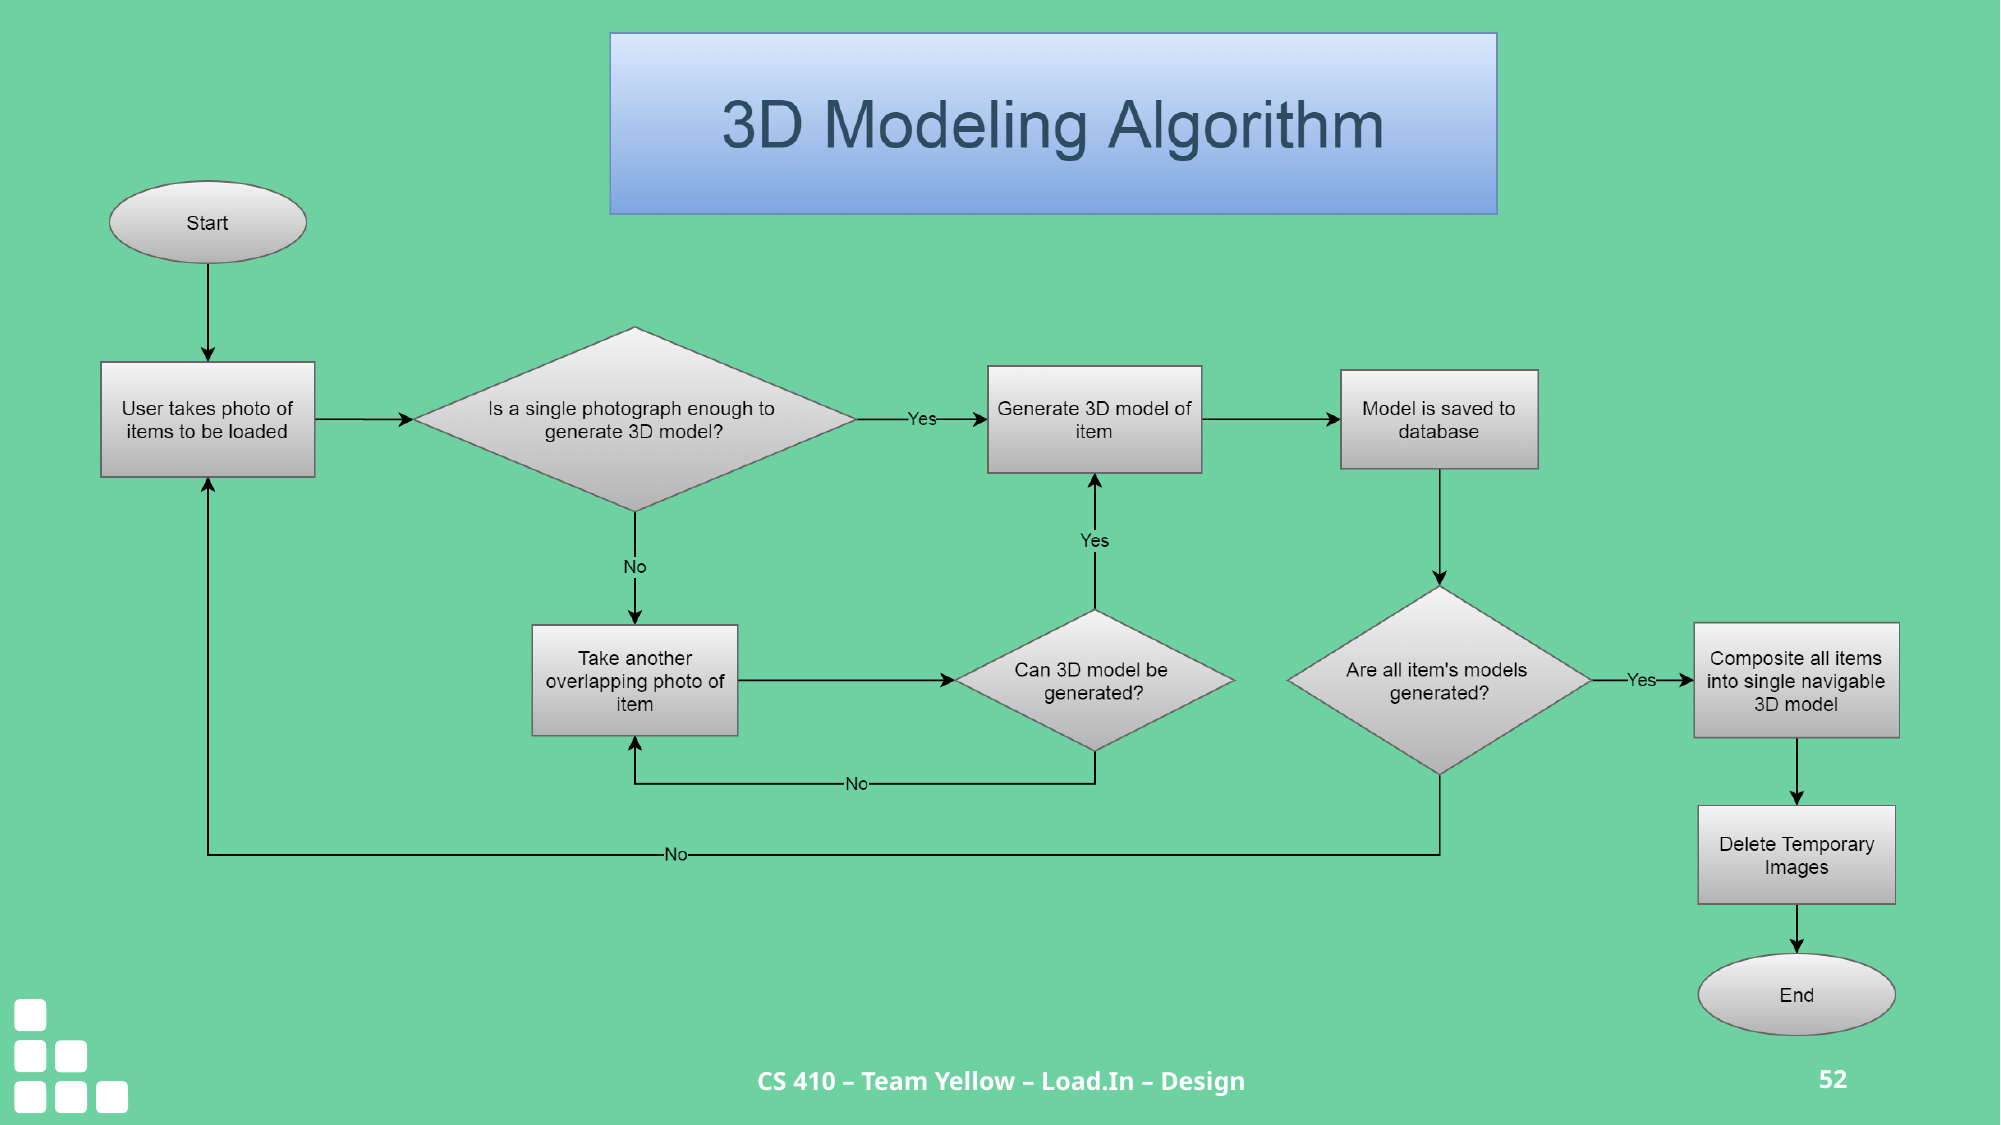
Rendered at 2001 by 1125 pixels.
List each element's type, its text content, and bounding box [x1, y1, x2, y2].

picture [100, 32, 1900, 1036]
text_box 52 [1412, 1044, 1863, 1125]
text_box CS 410 – Team Yellow – Load.In – Design [667, 1044, 1343, 1125]
